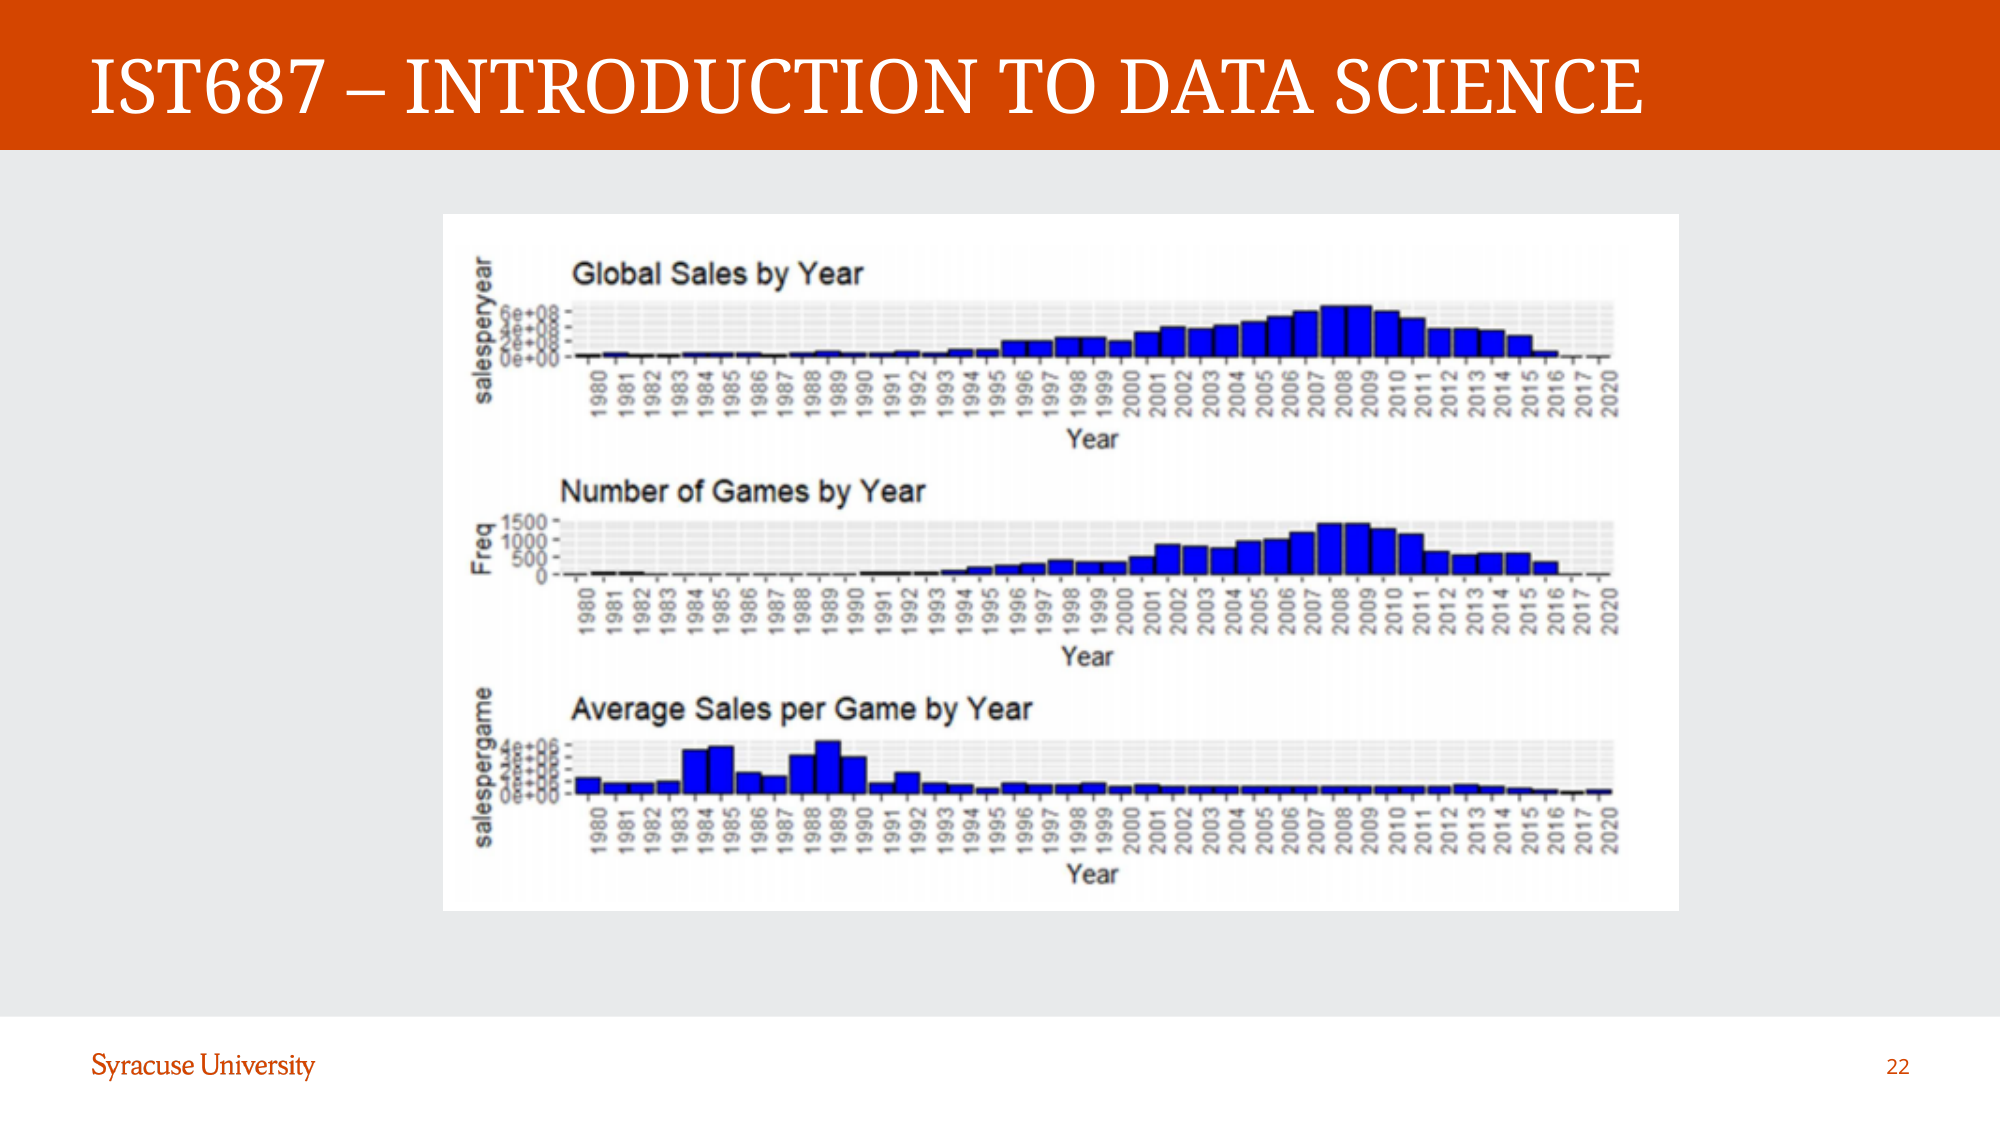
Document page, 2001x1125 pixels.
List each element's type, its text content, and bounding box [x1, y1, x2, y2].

title IST687 – INTRODUCTION TO DATA SCIENCE [75, 41, 1925, 146]
picture [443, 214, 1679, 911]
picture [91, 1052, 316, 1082]
slide_number 22 [1787, 1039, 1925, 1098]
